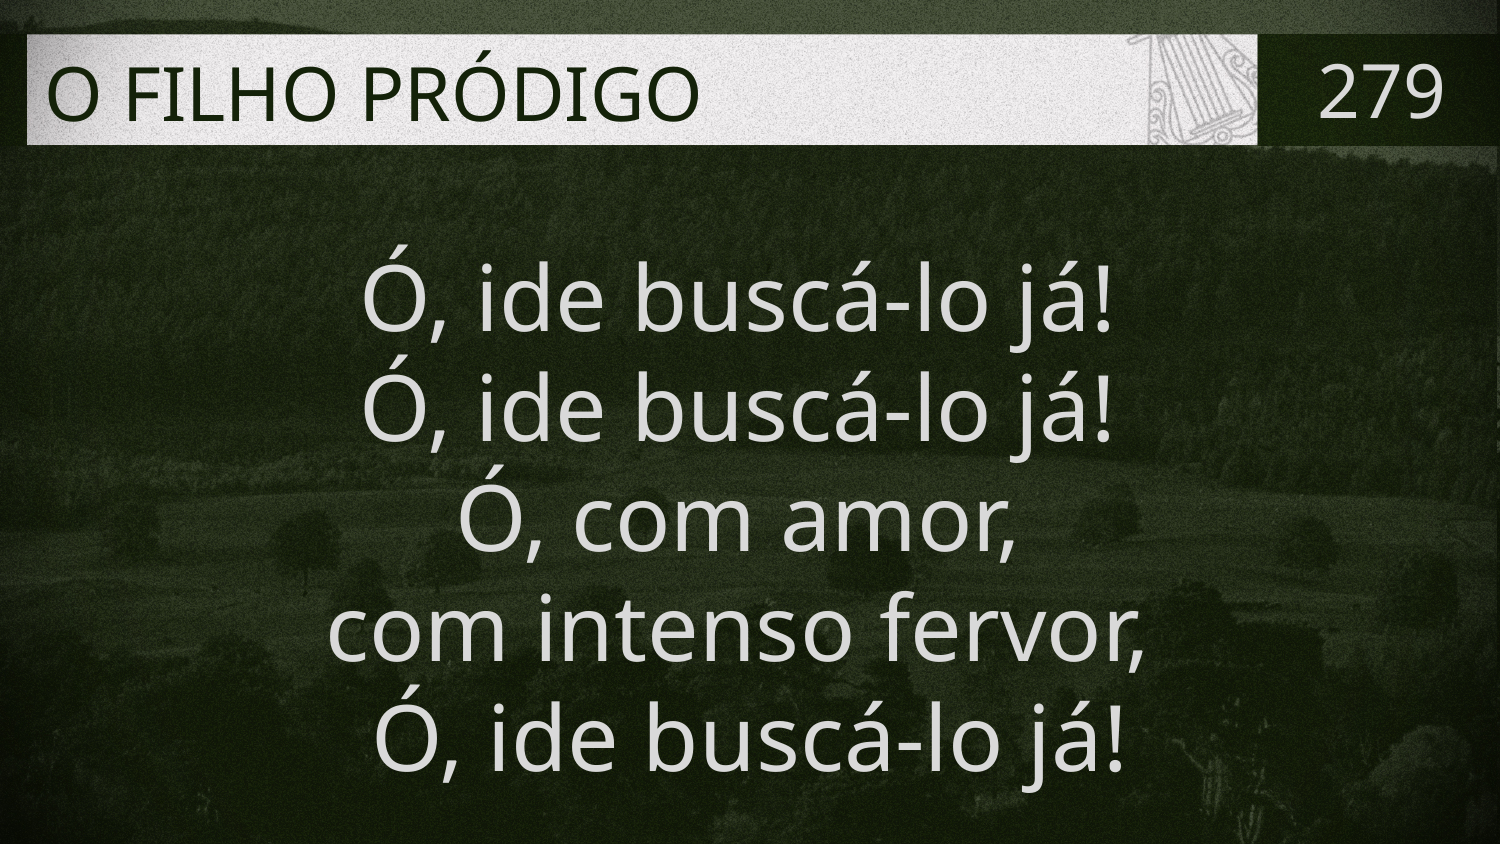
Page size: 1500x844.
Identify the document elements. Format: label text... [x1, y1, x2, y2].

picture [0, 0, 1500, 185]
list Ó, ide buscá-lo já! Ó, ide buscá-lo já! Ó, com amor, com intenso fervor, Ó, ide buscá-lo já! [0, 185, 1500, 844]
list 279 [1281, 36, 1483, 143]
title O FILHO PRÓDIGO [29, 33, 1258, 151]
